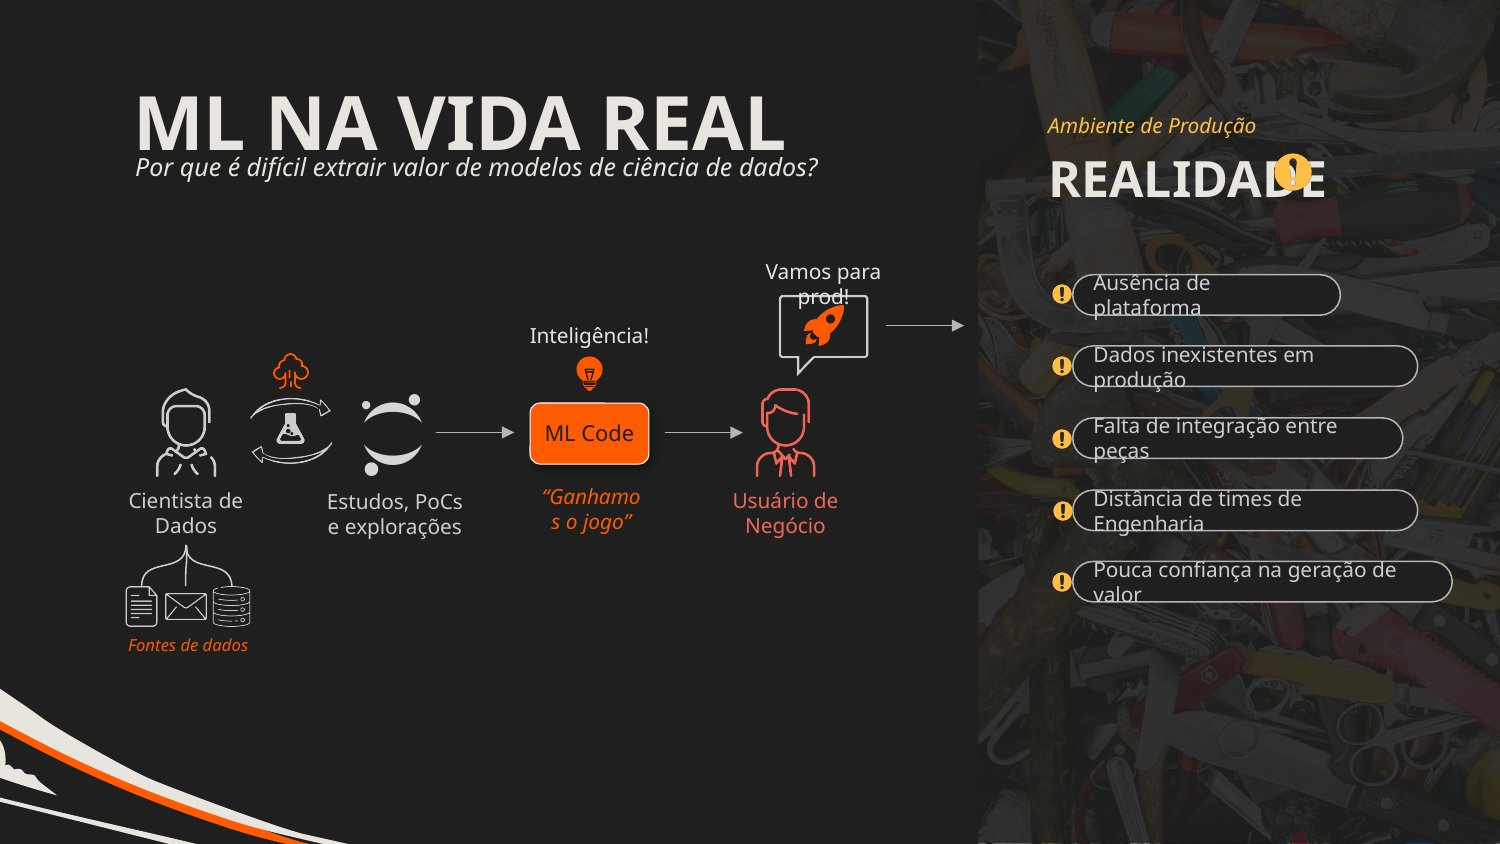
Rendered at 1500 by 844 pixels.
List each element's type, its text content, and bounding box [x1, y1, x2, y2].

text_box ML NA VIDA REAL [118, 72, 972, 167]
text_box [1051, 417, 1404, 459]
picture [141, 387, 231, 477]
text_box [520, 402, 659, 465]
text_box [1051, 274, 1341, 316]
picture [571, 355, 608, 392]
text_box Por que é difícil extrair valor de modelos de ciência de dados? [120, 144, 972, 189]
picture [978, 0, 1500, 844]
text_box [110, 545, 267, 664]
text_box “Ganhamos o jogo” [522, 476, 660, 542]
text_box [294, 394, 496, 548]
text_box Cientista de Dados [102, 480, 270, 545]
picture [740, 271, 887, 477]
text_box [1033, 105, 1364, 225]
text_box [1051, 489, 1419, 531]
text_box Inteligência! [505, 315, 674, 356]
picture [250, 352, 324, 482]
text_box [1051, 561, 1453, 603]
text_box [1051, 345, 1419, 387]
text_box Usuário de Negócio [717, 480, 854, 545]
text_box Vamos para prod! [724, 251, 923, 316]
